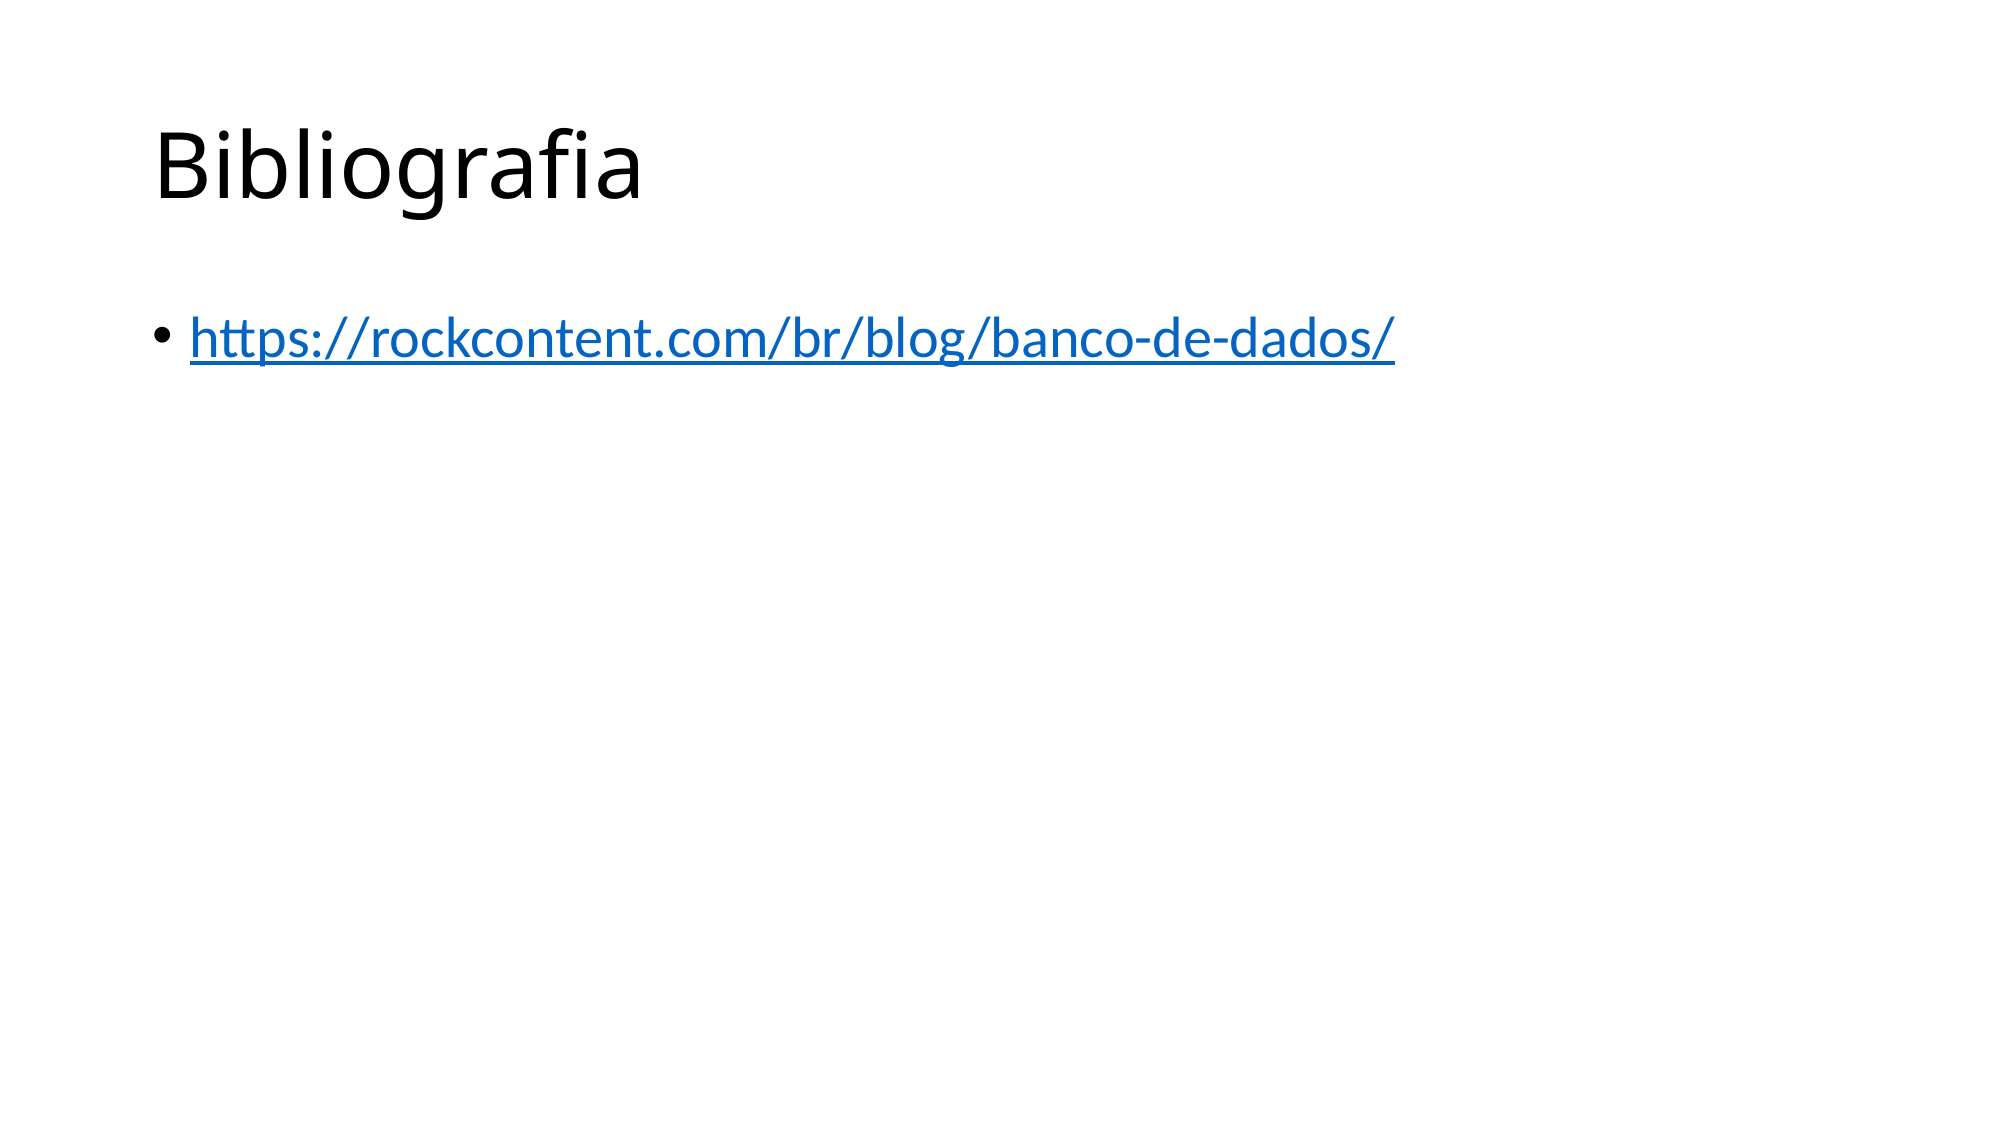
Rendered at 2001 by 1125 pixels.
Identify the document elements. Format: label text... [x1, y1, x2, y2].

title Bibliografia [137, 59, 1863, 278]
list https://rockcontent.com/br/blog/banco-de-dados/ [137, 299, 1863, 1014]
